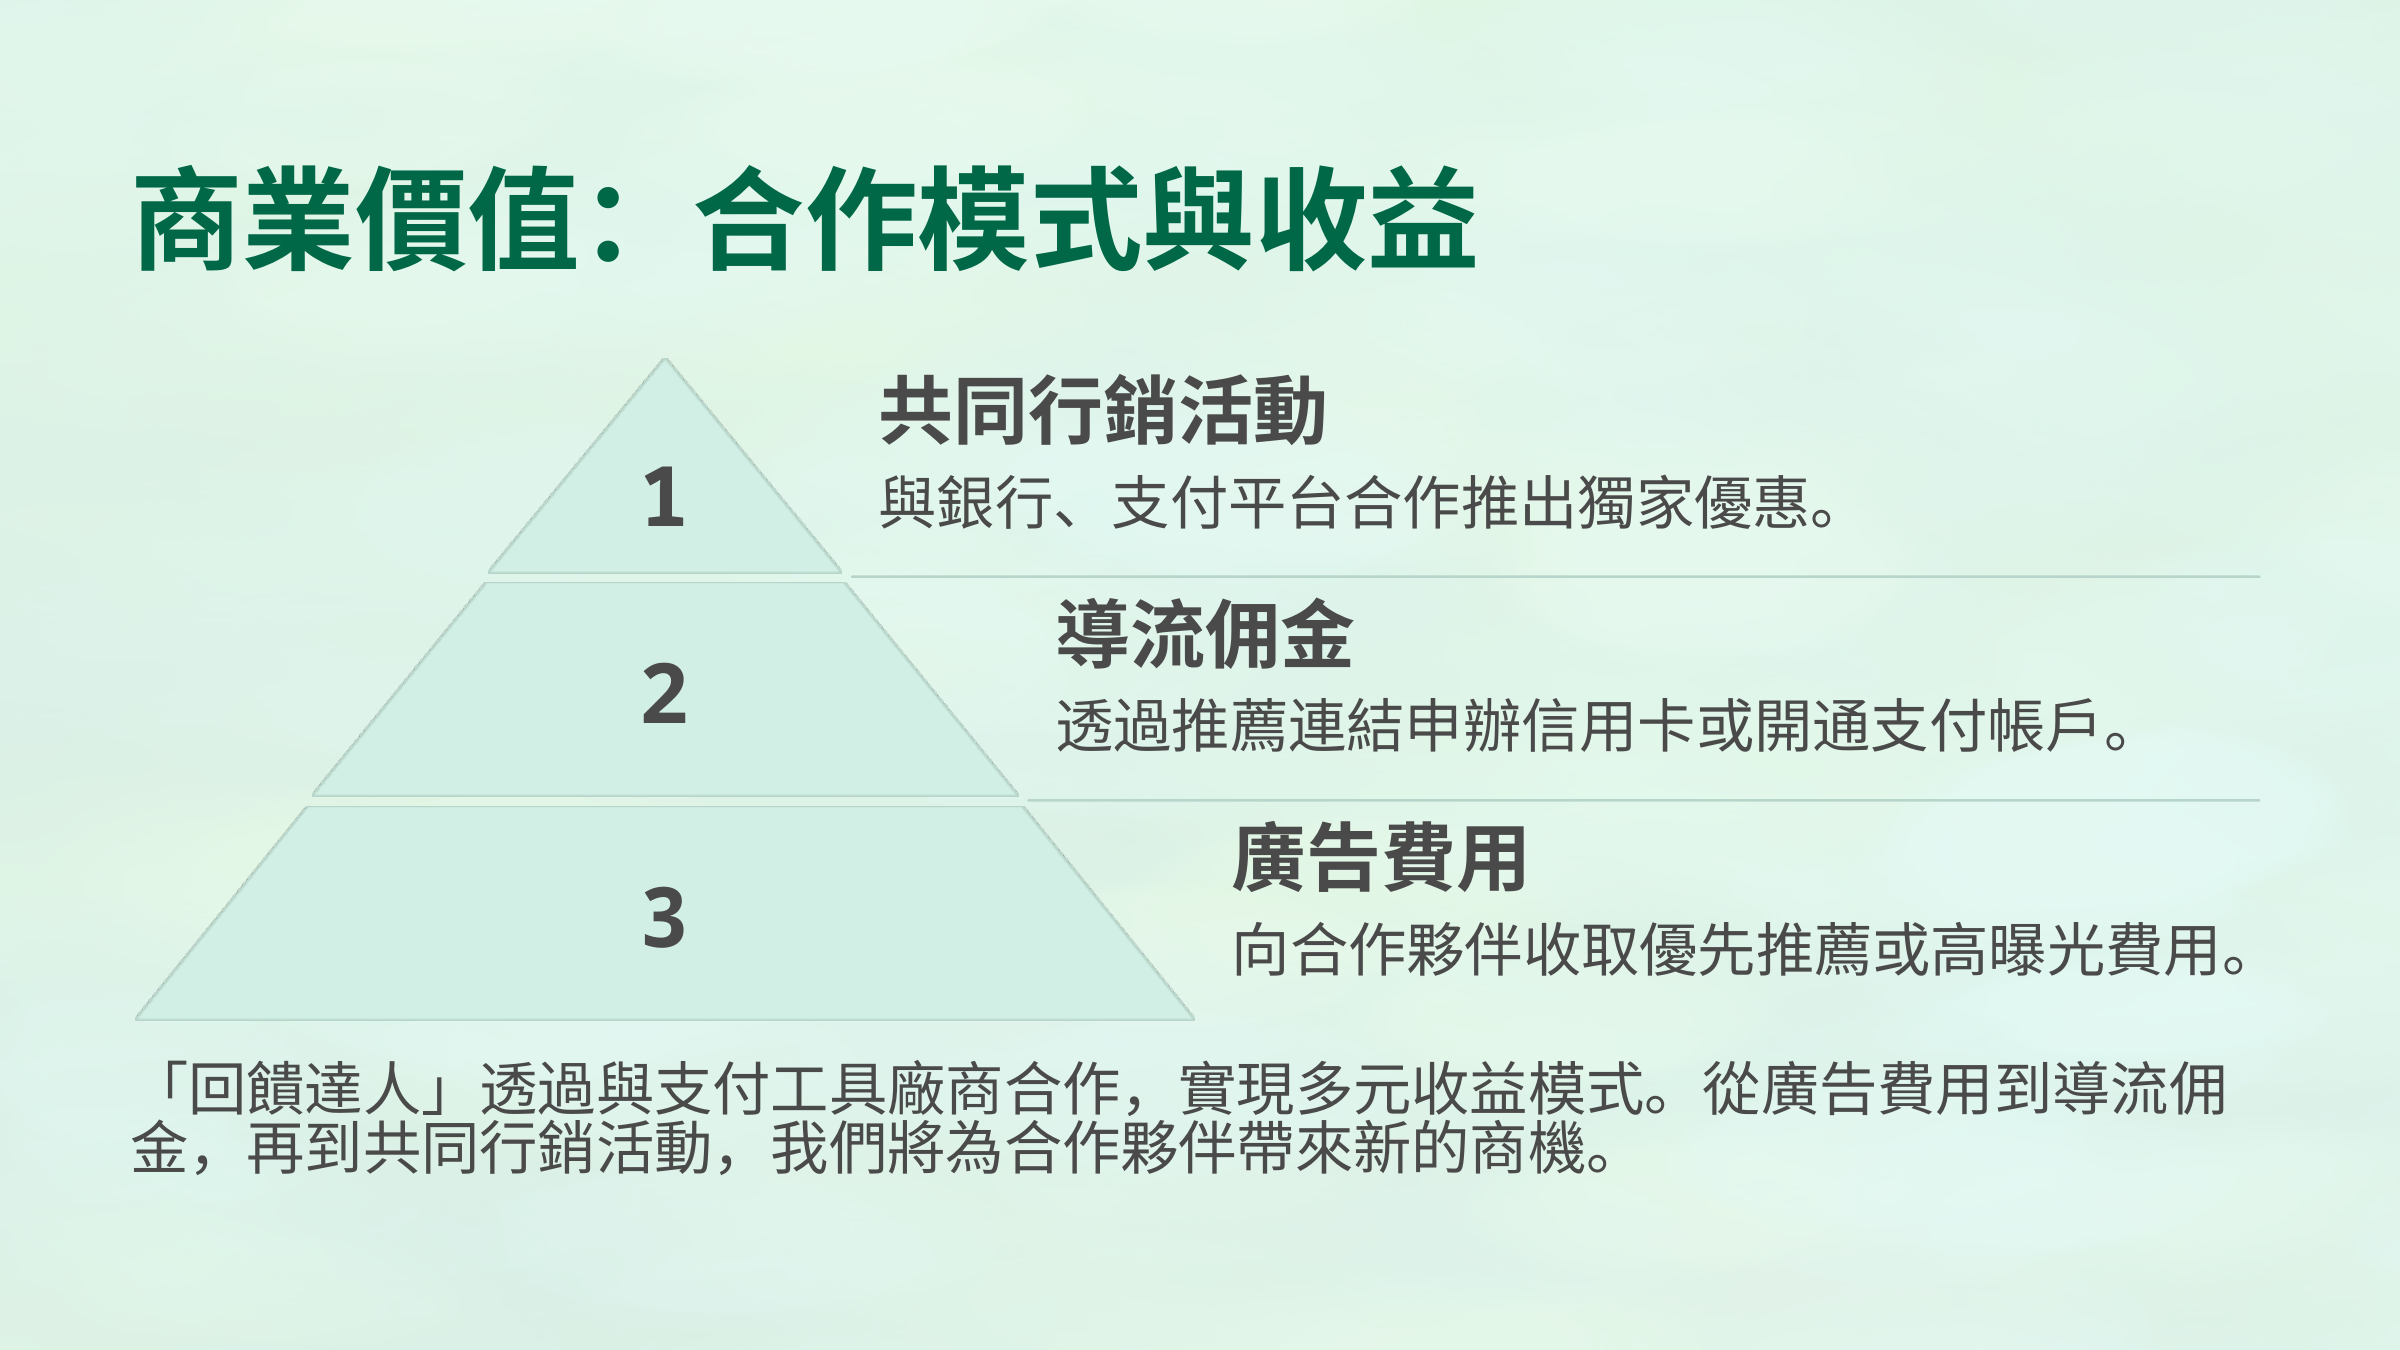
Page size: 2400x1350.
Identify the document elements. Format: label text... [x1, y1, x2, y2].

text_box 商業價值：合作模式與收益 [130, 168, 1247, 285]
text_box 與銀行、支付平台合作推出獨家優惠。 [878, 476, 1511, 537]
text_box 共同行銷活動 [878, 396, 1344, 455]
text_box 導流佣金 [1055, 619, 1521, 678]
picture [311, 582, 1019, 797]
text_box 透過推薦連結申辦信用卡或開通支付帳戶。 [1055, 700, 1762, 760]
text_box 「回饋達人」透過與支付工具廠商合作，實現多元收益模式。從廣告費用到導流佣金，再到共同行銷活動，我們將為合作夥伴帶來新的商機。 [130, 1062, 2270, 1182]
picture [488, 358, 842, 574]
picture [135, 806, 1195, 1021]
text_box 向合作夥伴收取優先推薦或高曝光費用。 [1231, 923, 1902, 984]
text_box 廣告費用 [1231, 843, 1697, 902]
